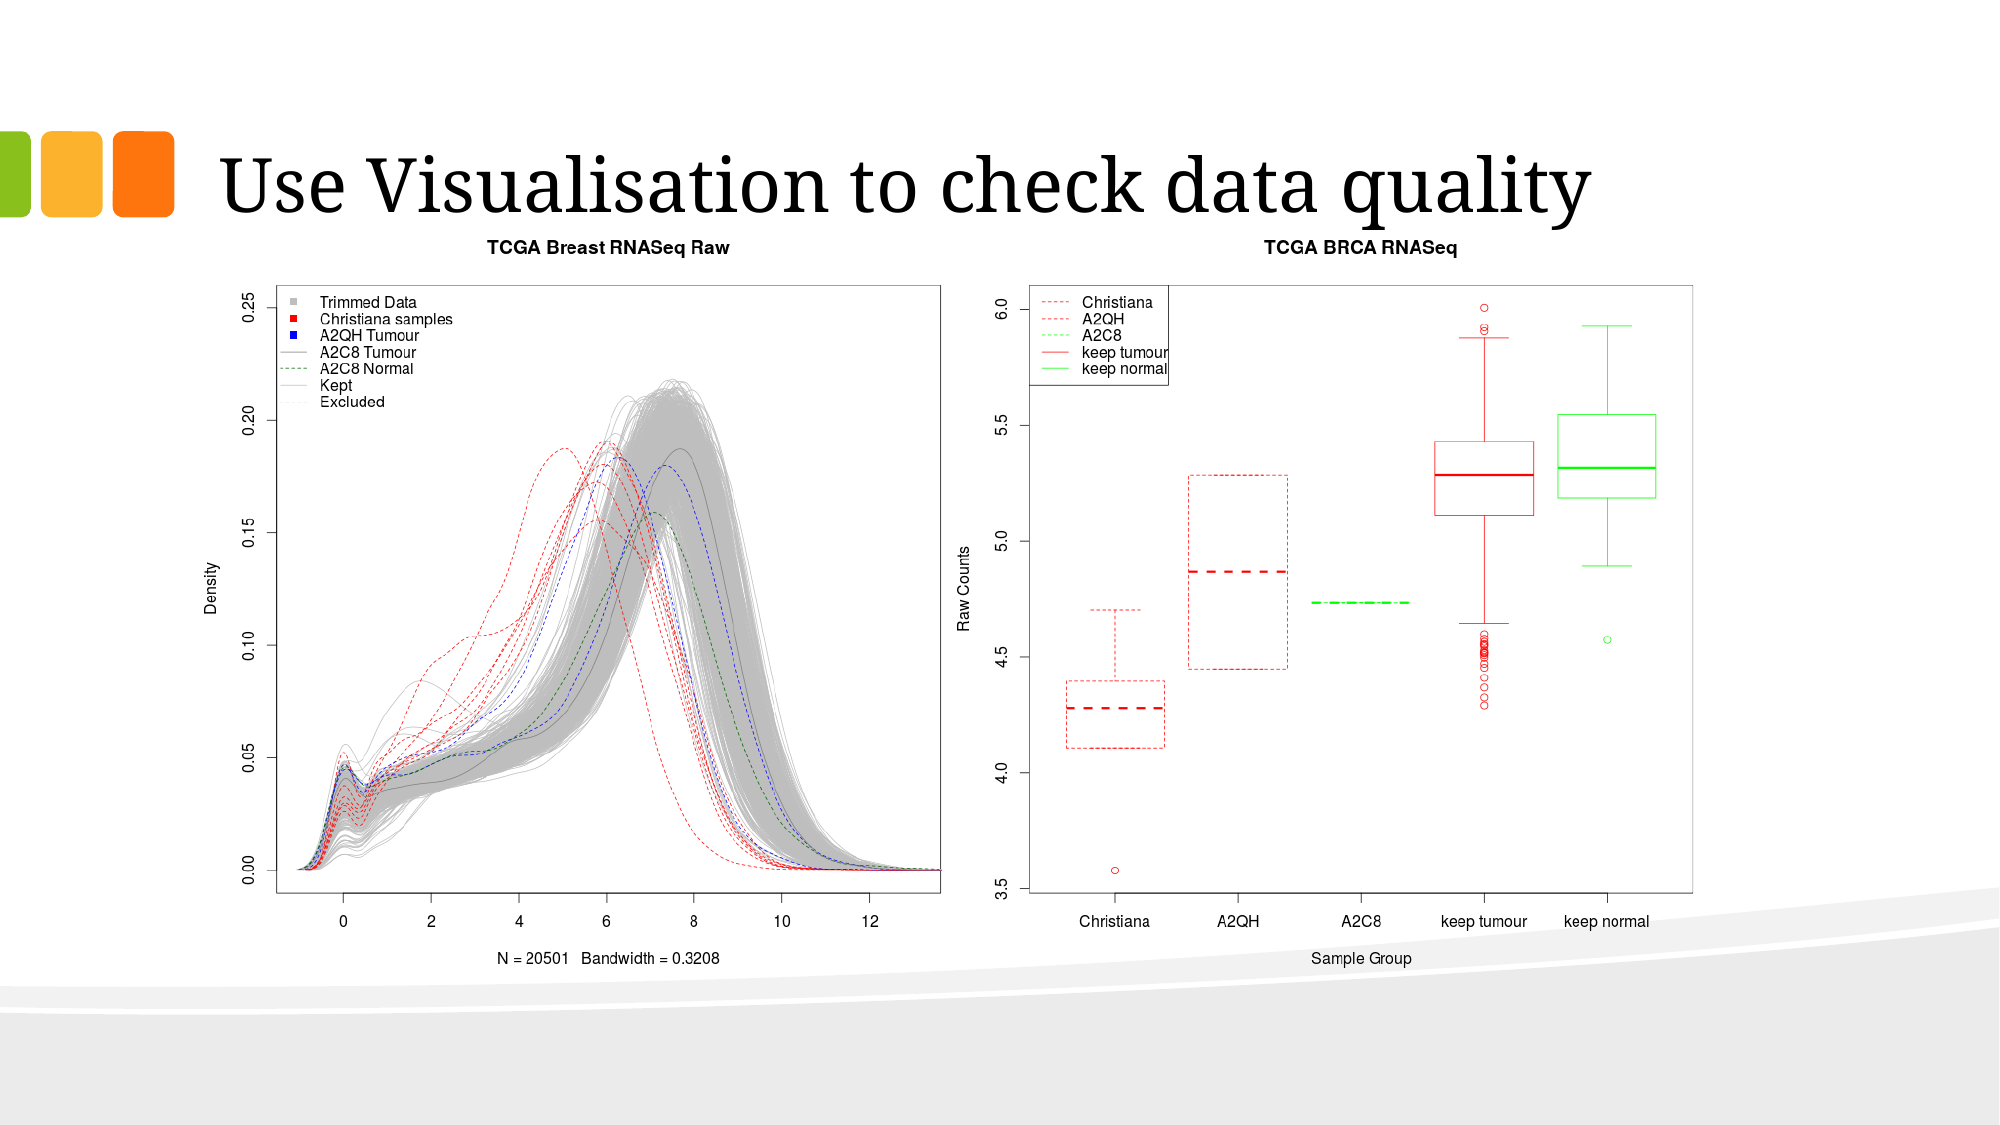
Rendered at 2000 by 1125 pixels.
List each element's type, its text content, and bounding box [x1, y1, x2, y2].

title Use Visualisation to check data quality [199, 24, 1800, 238]
picture [199, 207, 1732, 988]
